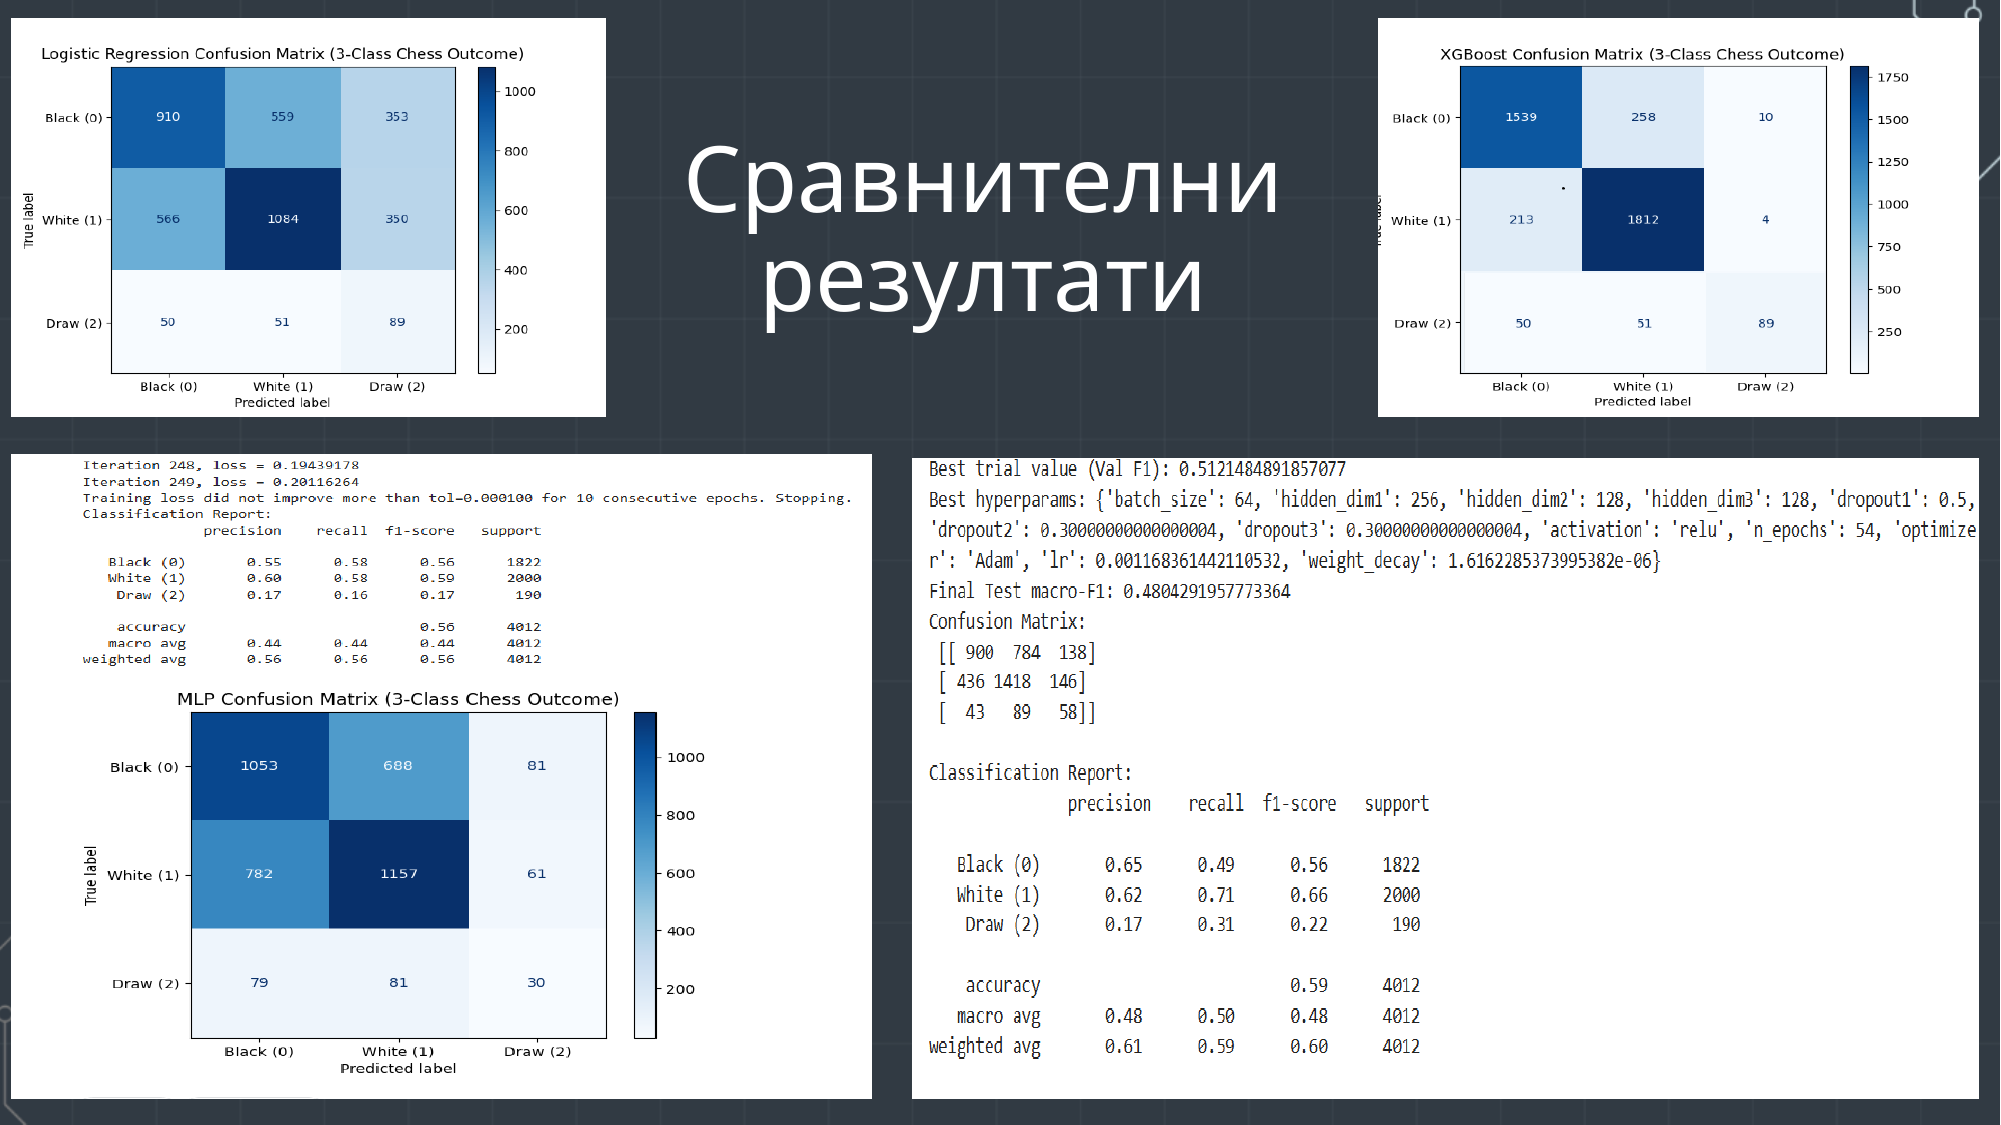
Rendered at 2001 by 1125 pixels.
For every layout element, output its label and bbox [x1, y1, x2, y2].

picture [0, 0, 2000, 1125]
list [11, 18, 606, 417]
